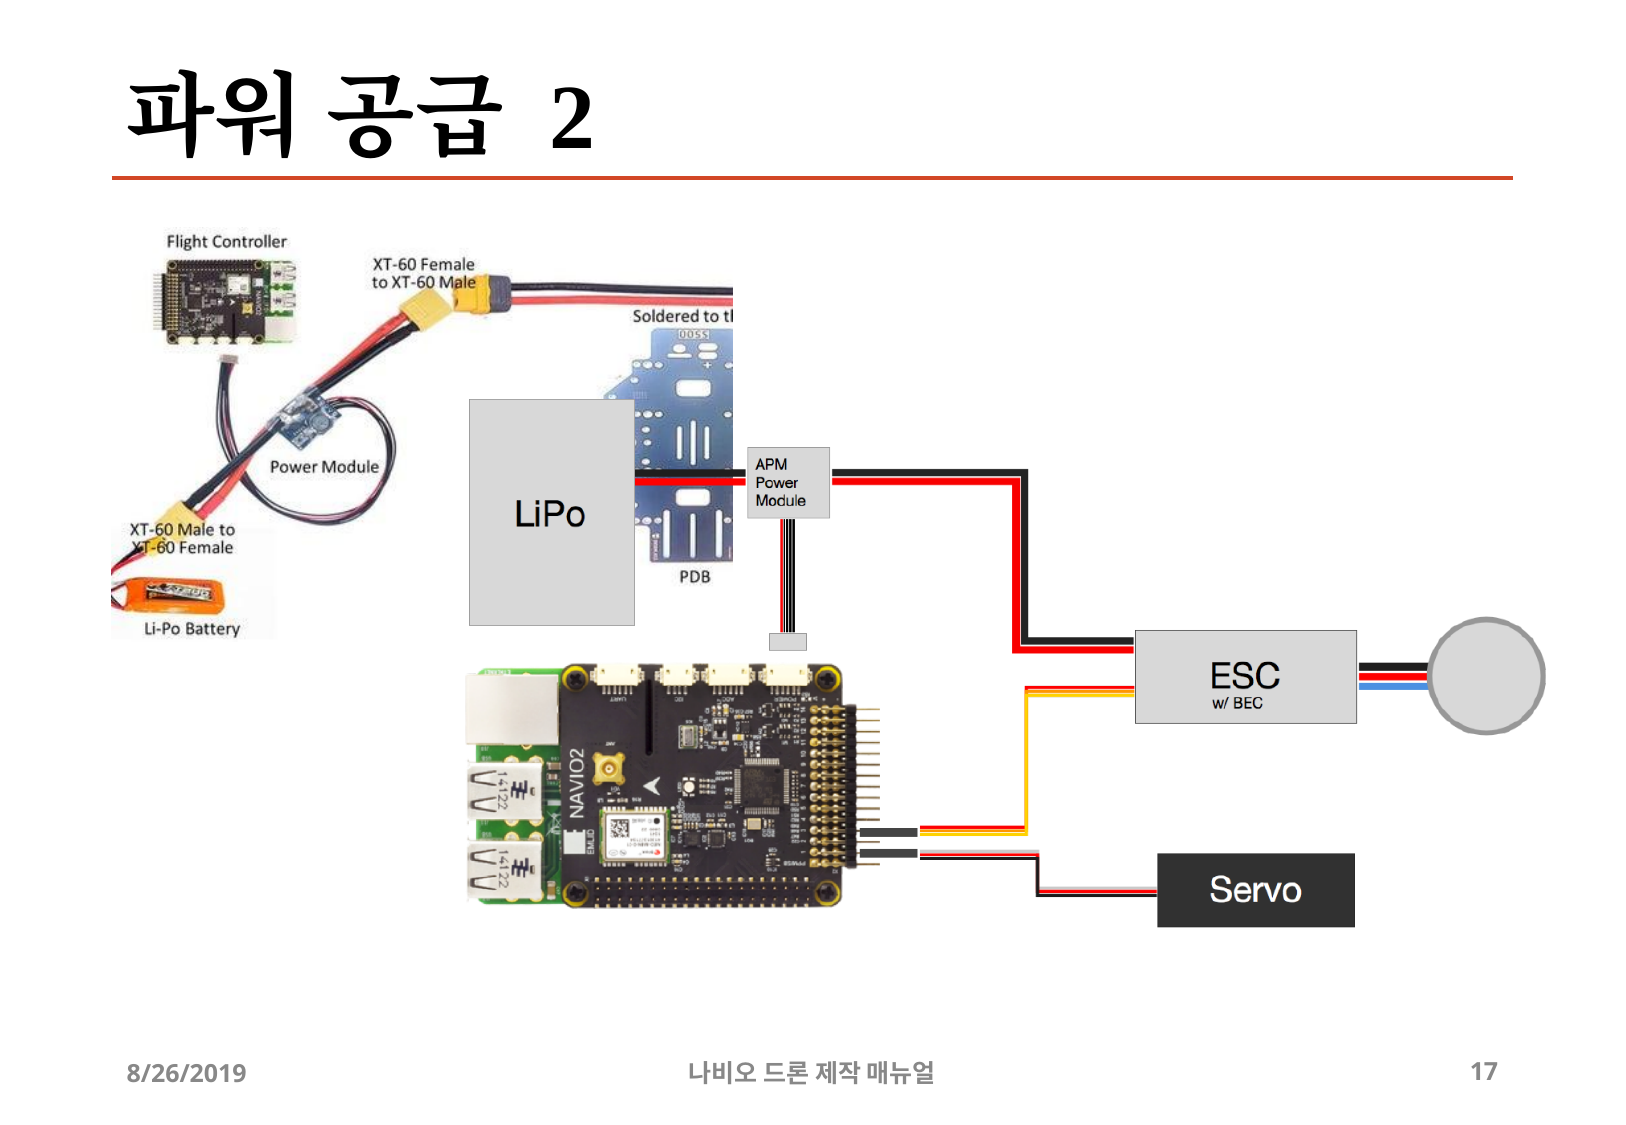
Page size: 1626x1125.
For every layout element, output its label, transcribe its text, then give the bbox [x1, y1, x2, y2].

footer 나비오 드론 제작 매뉴얼 [538, 1042, 1087, 1103]
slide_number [111, 1042, 303, 1103]
picture [111, 226, 734, 642]
title 파워 공급 2 [111, 59, 1514, 179]
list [428, 361, 1581, 961]
slide_number ‹#› [1433, 1042, 1514, 1103]
